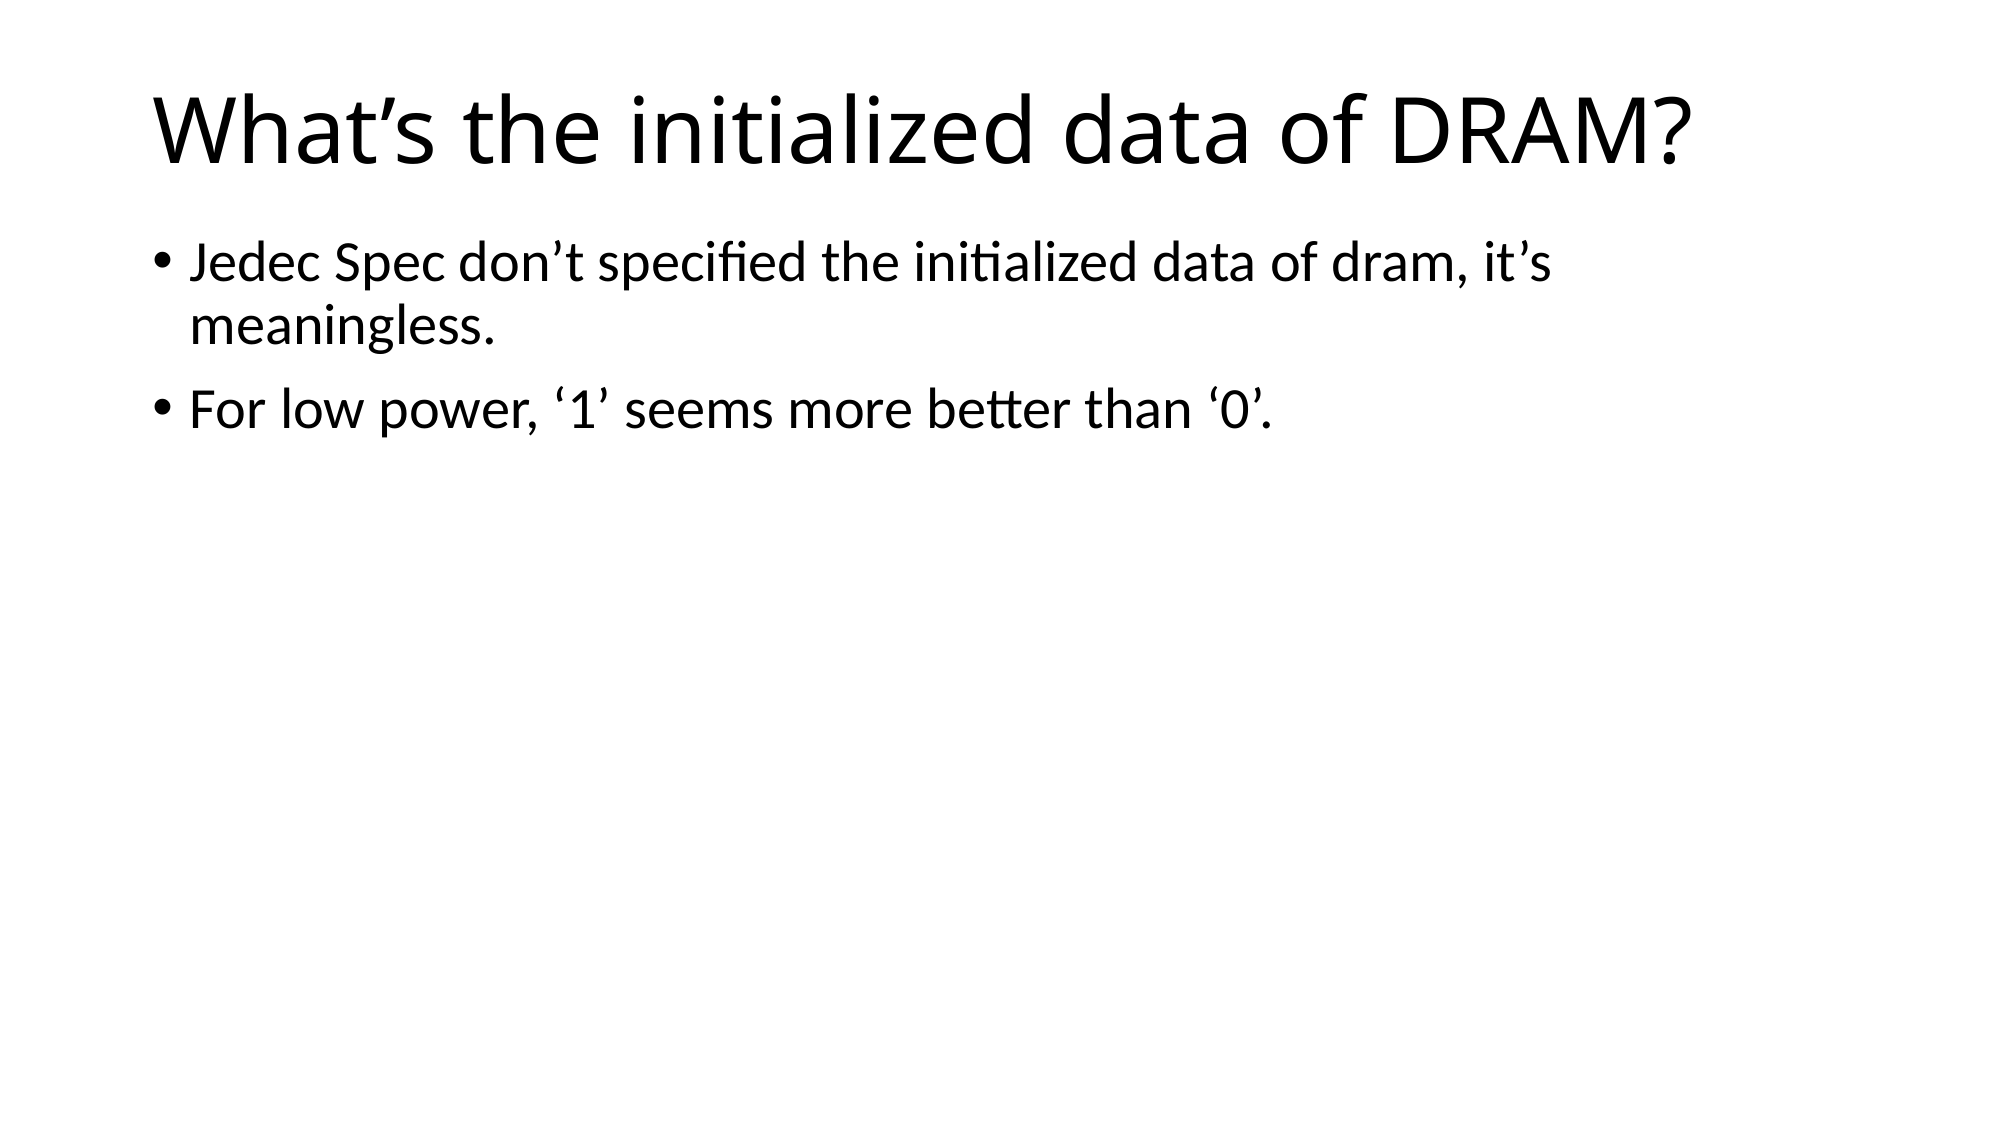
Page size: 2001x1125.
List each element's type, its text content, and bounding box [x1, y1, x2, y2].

list Jedec Spec don’t specified the initialized data of dram, it’s meaningless. For low power, ‘1’ seems more better than ‘0’. [137, 223, 1863, 1014]
title What’s the initialized data of DRAM? [137, 59, 1863, 208]
